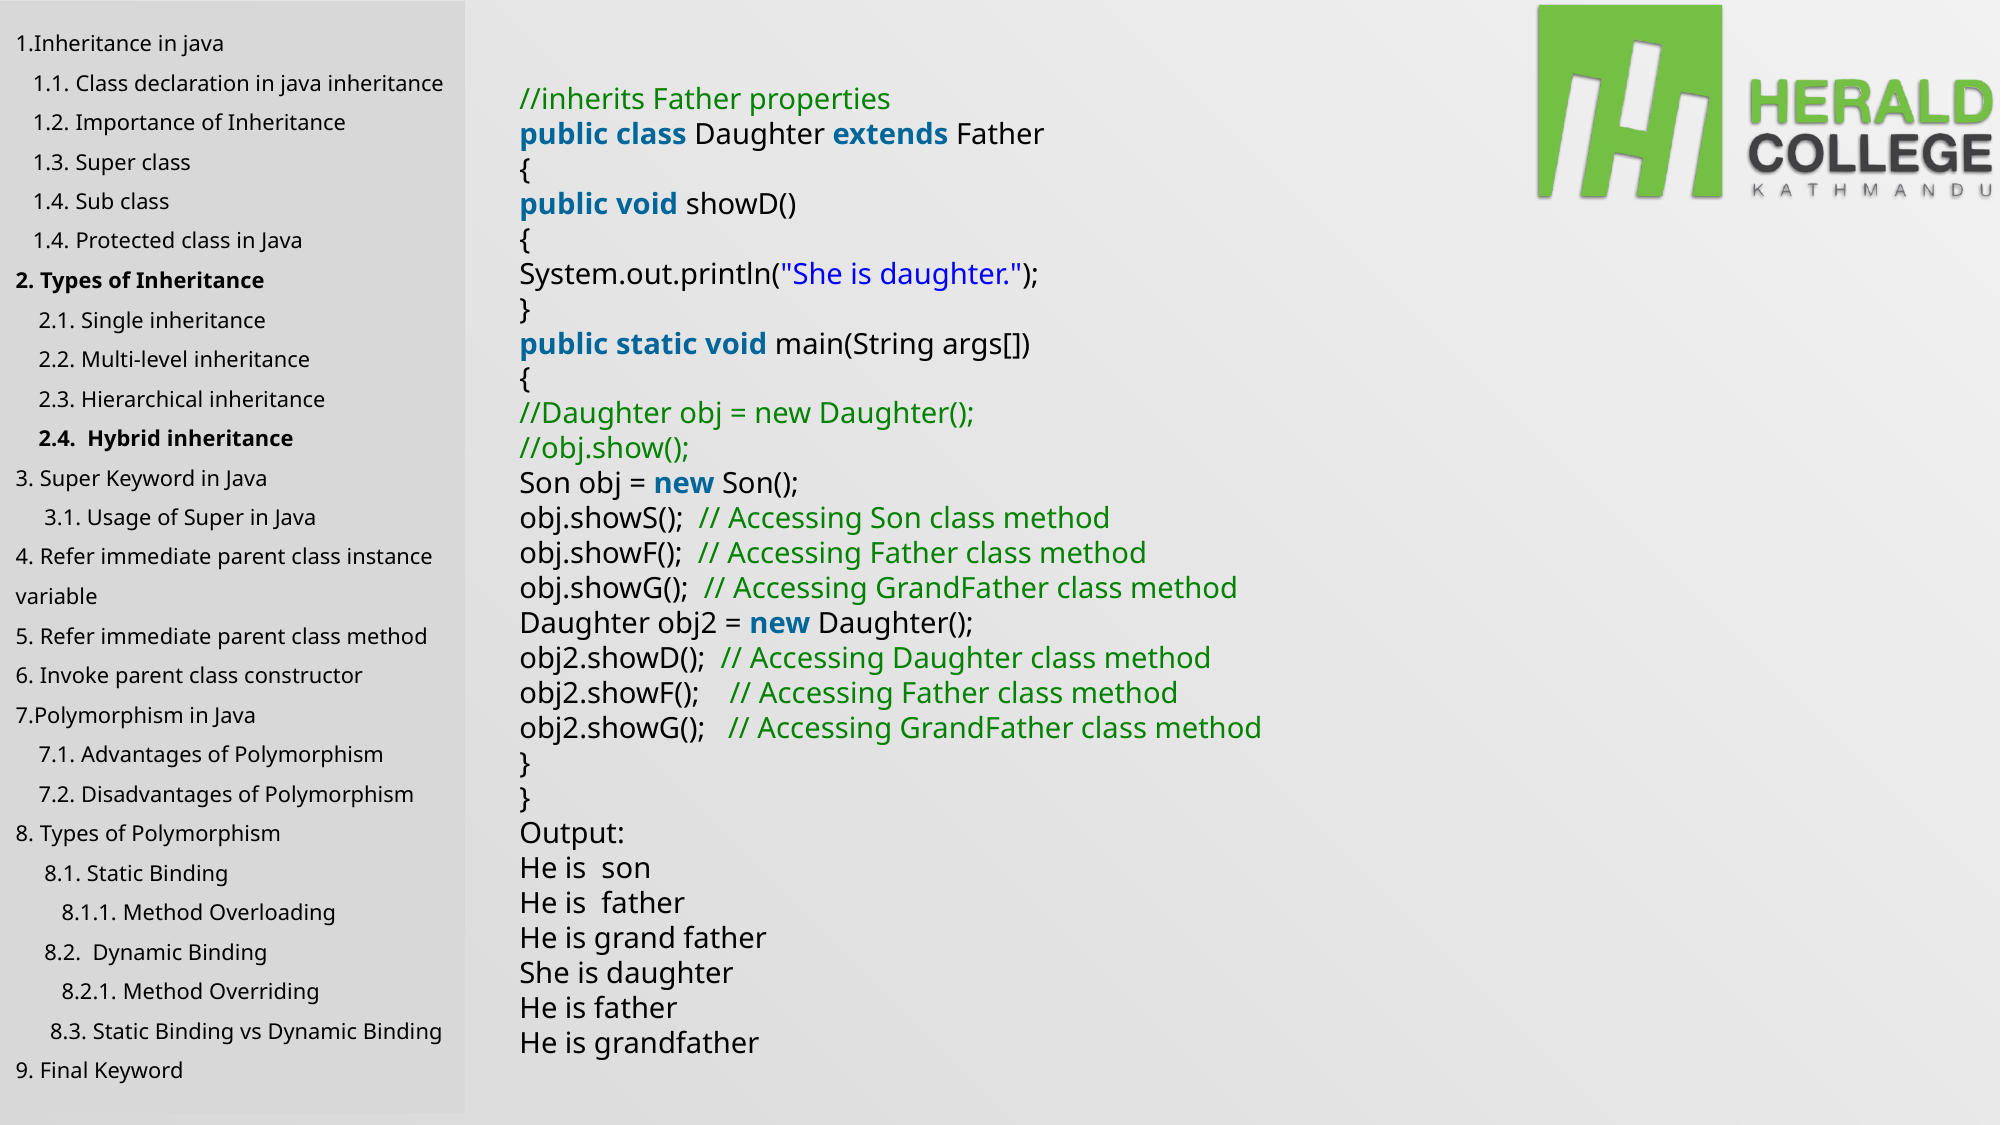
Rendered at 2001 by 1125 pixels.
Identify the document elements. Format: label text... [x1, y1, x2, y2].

picture [1462, 0, 2001, 292]
text_box //inherits Father properties public class Daughter extends Father { public void showD() { System.out.println("She is daughter."); } public static void main(String args[]) { //Daughter obj = new Daughter(); //obj.show(); Son obj = new Son(); obj.showS(); // Accessing Son class method obj.showF(); // Accessing Father class method obj.showG(); // Accessing GrandFather class method Daughter obj2 = new Daughter(); obj2.showD(); // Accessing Daughter class method obj2.showF(); // Accessing Father class method obj2.showG(); // Accessing GrandFather class method } } Output: He is son He is father He is grand father She is daughter He is father He is grandfather [504, 72, 1580, 1067]
text_box 1.Inheritance in java 1.1. Class declaration in java inheritance 1.2. Importance of Inheritance 1.3. Super class 1.4. Sub class 1.4. Protected class in Java 2. Types of Inheritance 2.1. Single inheritance 2.2. Multi-level inheritance 2.3. Hierarchical inheritance 2.4. Hybrid inheritance 3. Super Keyword in Java 3.1. Usage of Super in Java 4. Refer immediate parent class instance variable 5. Refer immediate parent class method 6. Invoke parent class constructor 7.Polymorphism in Java 7.1. Advantages of Polymorphism 7.2. Disadvantages of Polymorphism 8. Types of Polymorphism 8.1. Static Binding 8.1.1. Method Overloading 8.2. Dynamic Binding 8.2.1. Method Overriding 8.3. Static Binding vs Dynamic Binding 9. Final Keyword [0, 1, 465, 1114]
